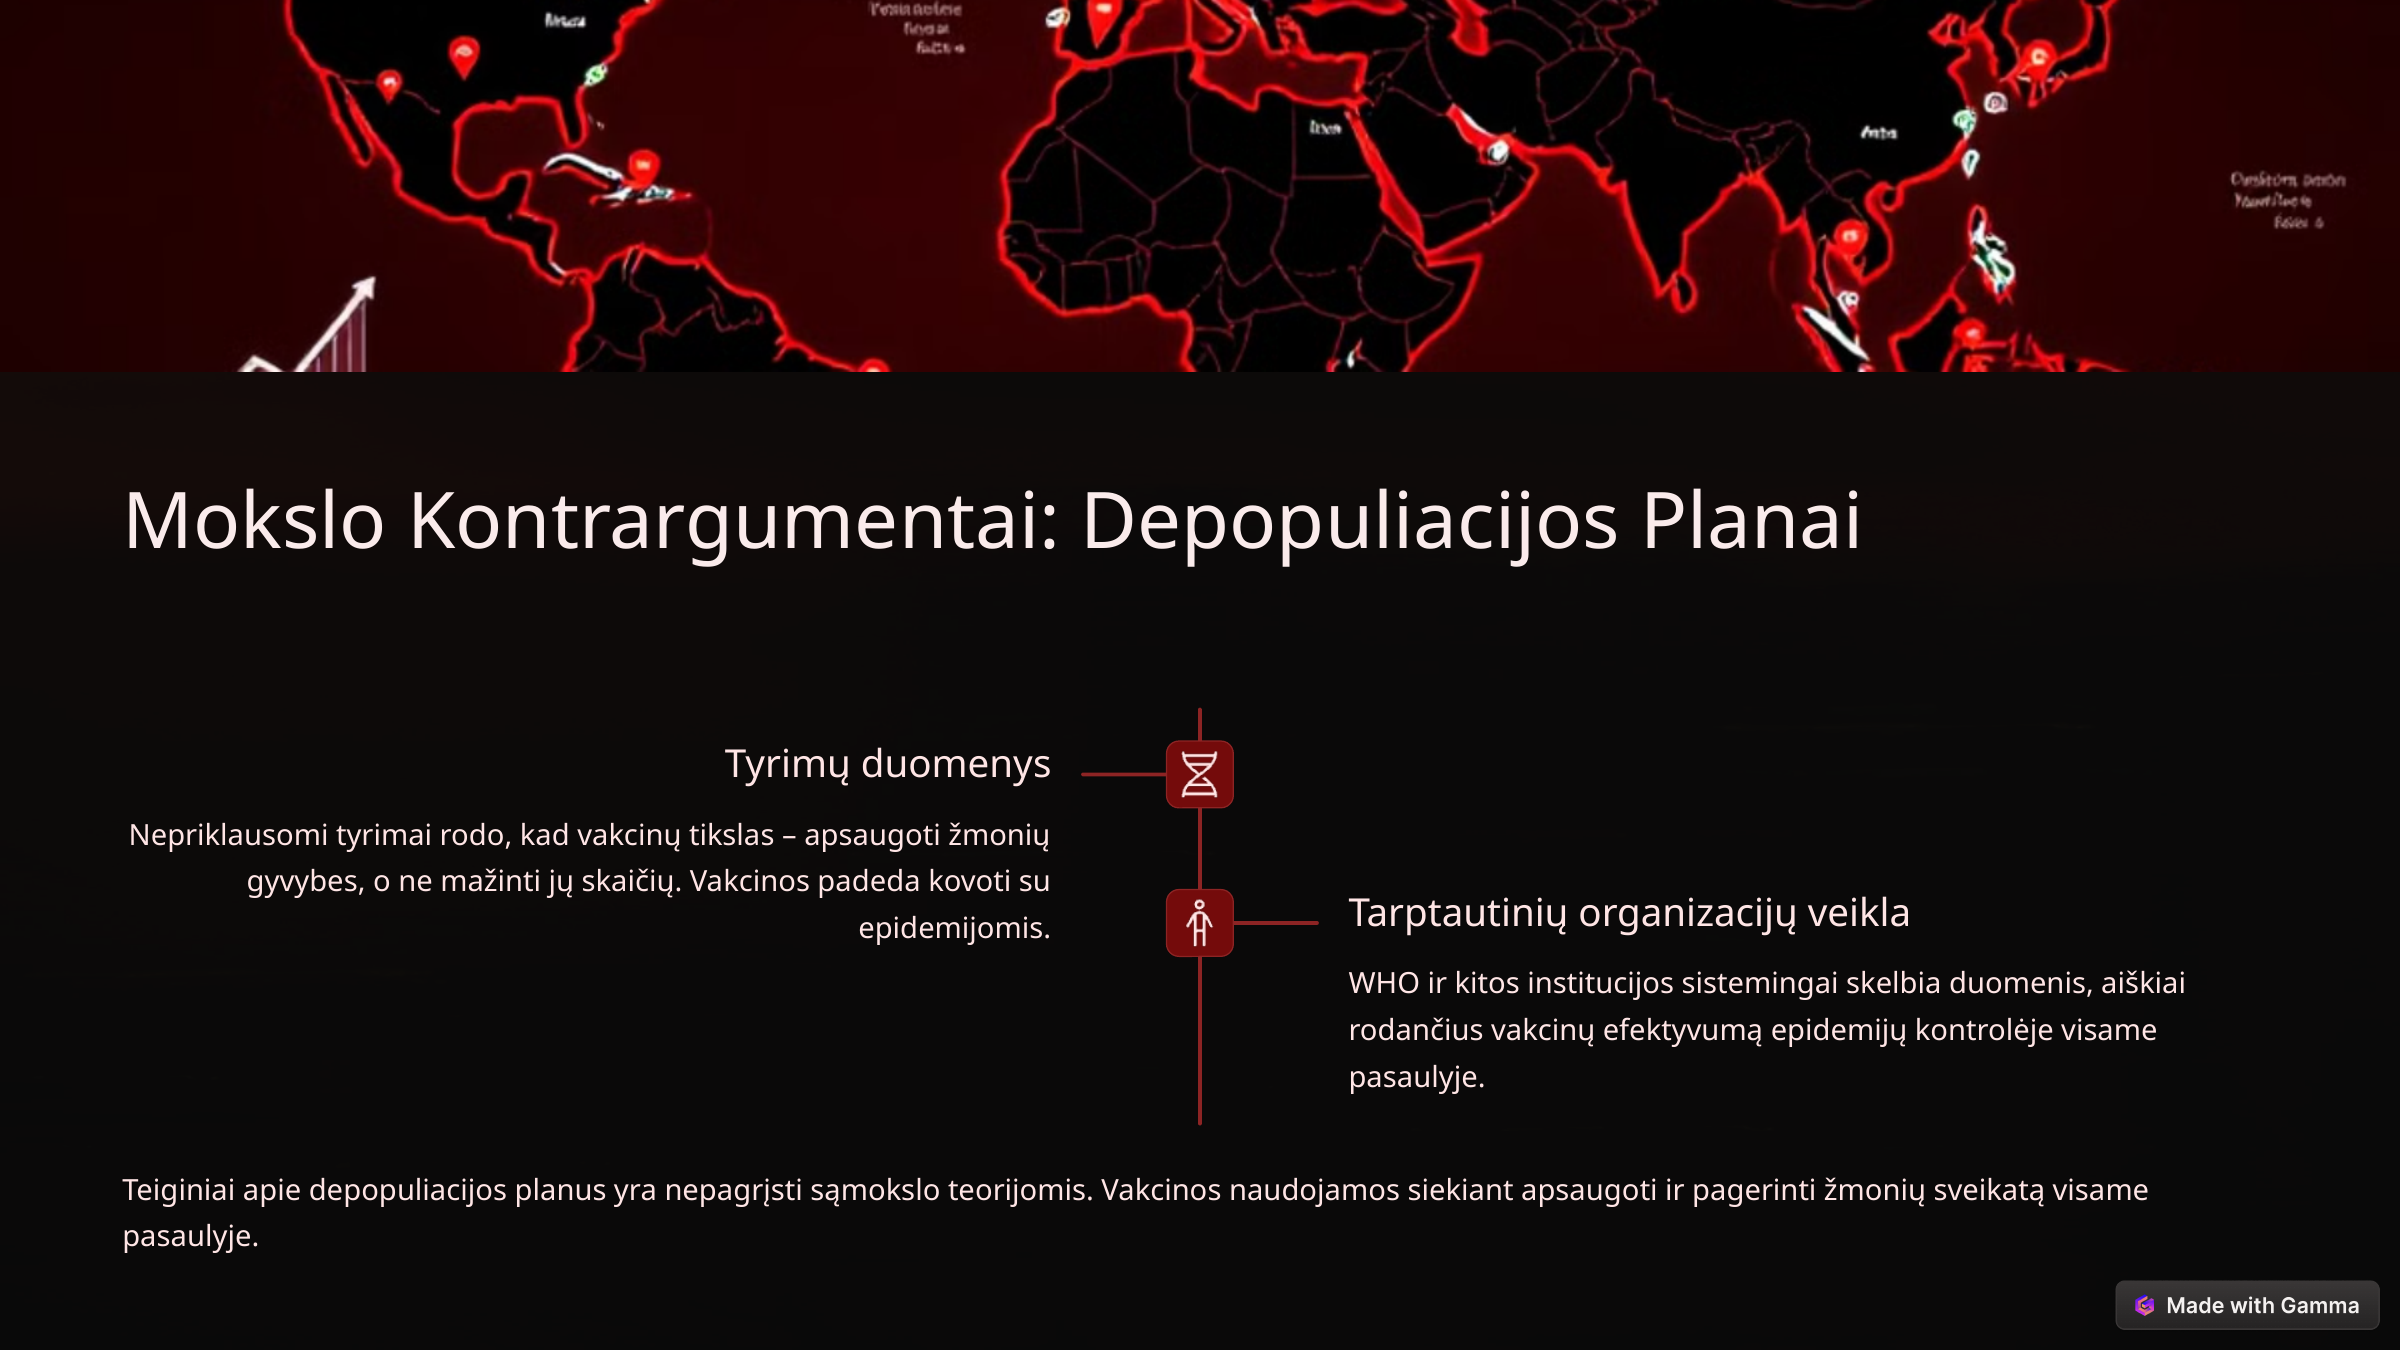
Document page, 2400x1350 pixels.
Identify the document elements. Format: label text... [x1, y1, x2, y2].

text_box WHO ir kitos institucijos sistemingai skelbia duomenis, aiškiai rodančius vakcinų efektyvumą epidemijų kontrolėje visame pasaulyje. [1348, 952, 2278, 1096]
text_box [1198, 707, 1202, 741]
picture [2106, 1271, 2389, 1339]
text_box Tarptautinių organizacijų veikla [1348, 885, 2075, 935]
picture [0, 0, 2400, 372]
text_box [1198, 808, 1202, 889]
text_box [1166, 889, 1234, 957]
text_box Tyrimų duomenys [638, 737, 1052, 787]
picture [1176, 893, 1224, 953]
text_box [1198, 957, 1202, 1126]
text_box Mokslo Kontrargumentai: Depopuliacijos Planai [122, 467, 2278, 664]
text_box Teiginiai apie depopuliacijos planus yra nepagrįsti sąmokslo teorijomis. Vakcinos naudojamos siekiant apsaugoti ir pagerinti žmonių sveikatą visame pasaulyje. [122, 1158, 2278, 1254]
picture [1176, 745, 1224, 804]
text_box [1081, 772, 1166, 777]
text_box [1166, 741, 1234, 808]
text_box Nepriklausomi tyrimai rodo, kad vakcinų tikslas – apsaugoti žmonių gyvybes, o ne mažinti jų skaičių. Vakcinos padeda kovoti su epidemijomis. [122, 803, 1052, 947]
text_box [1234, 921, 1319, 925]
